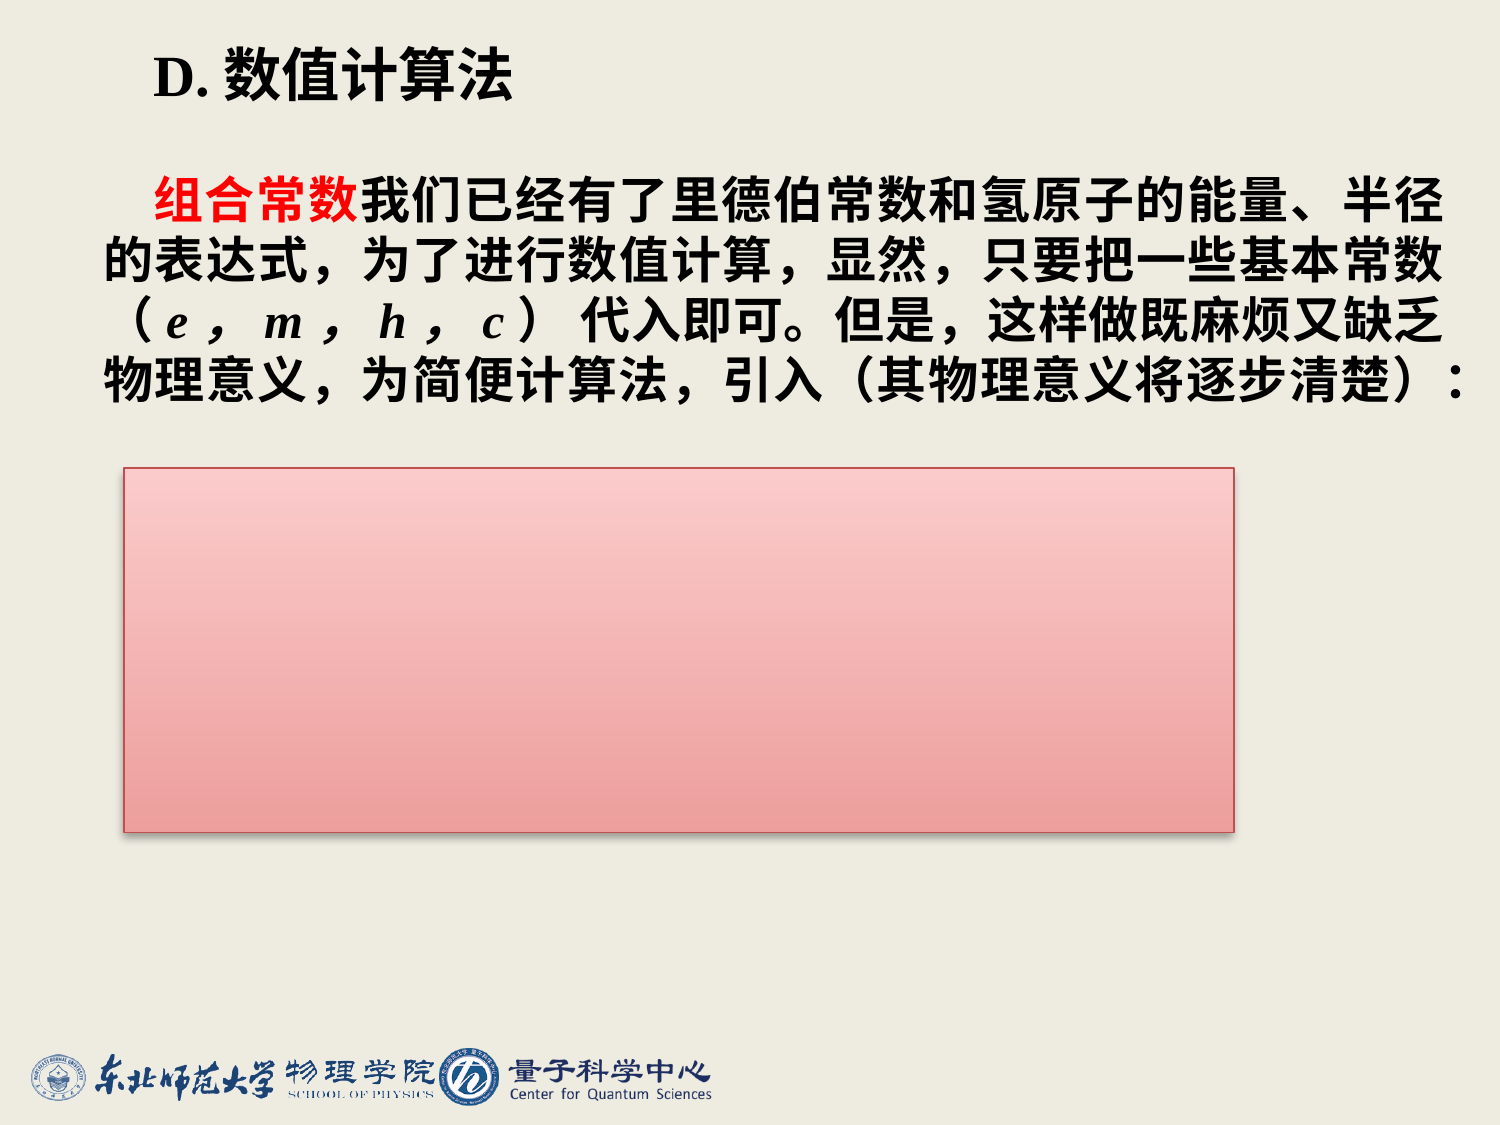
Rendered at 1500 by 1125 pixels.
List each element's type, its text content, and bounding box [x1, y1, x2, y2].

picture [20, 1046, 719, 1108]
text_box D.数值计算法 组合常数我们已经有了里德伯常数和氢原子的能量、半径的表达式，为了进行数值计算，显然，只要把一些基本常数（e，m，h，c） 代入即可。但是，这样做既麻烦又缺乏物理意义，为简便计算法，引入（其物理意义将逐步清楚）： [88, 30, 1459, 416]
